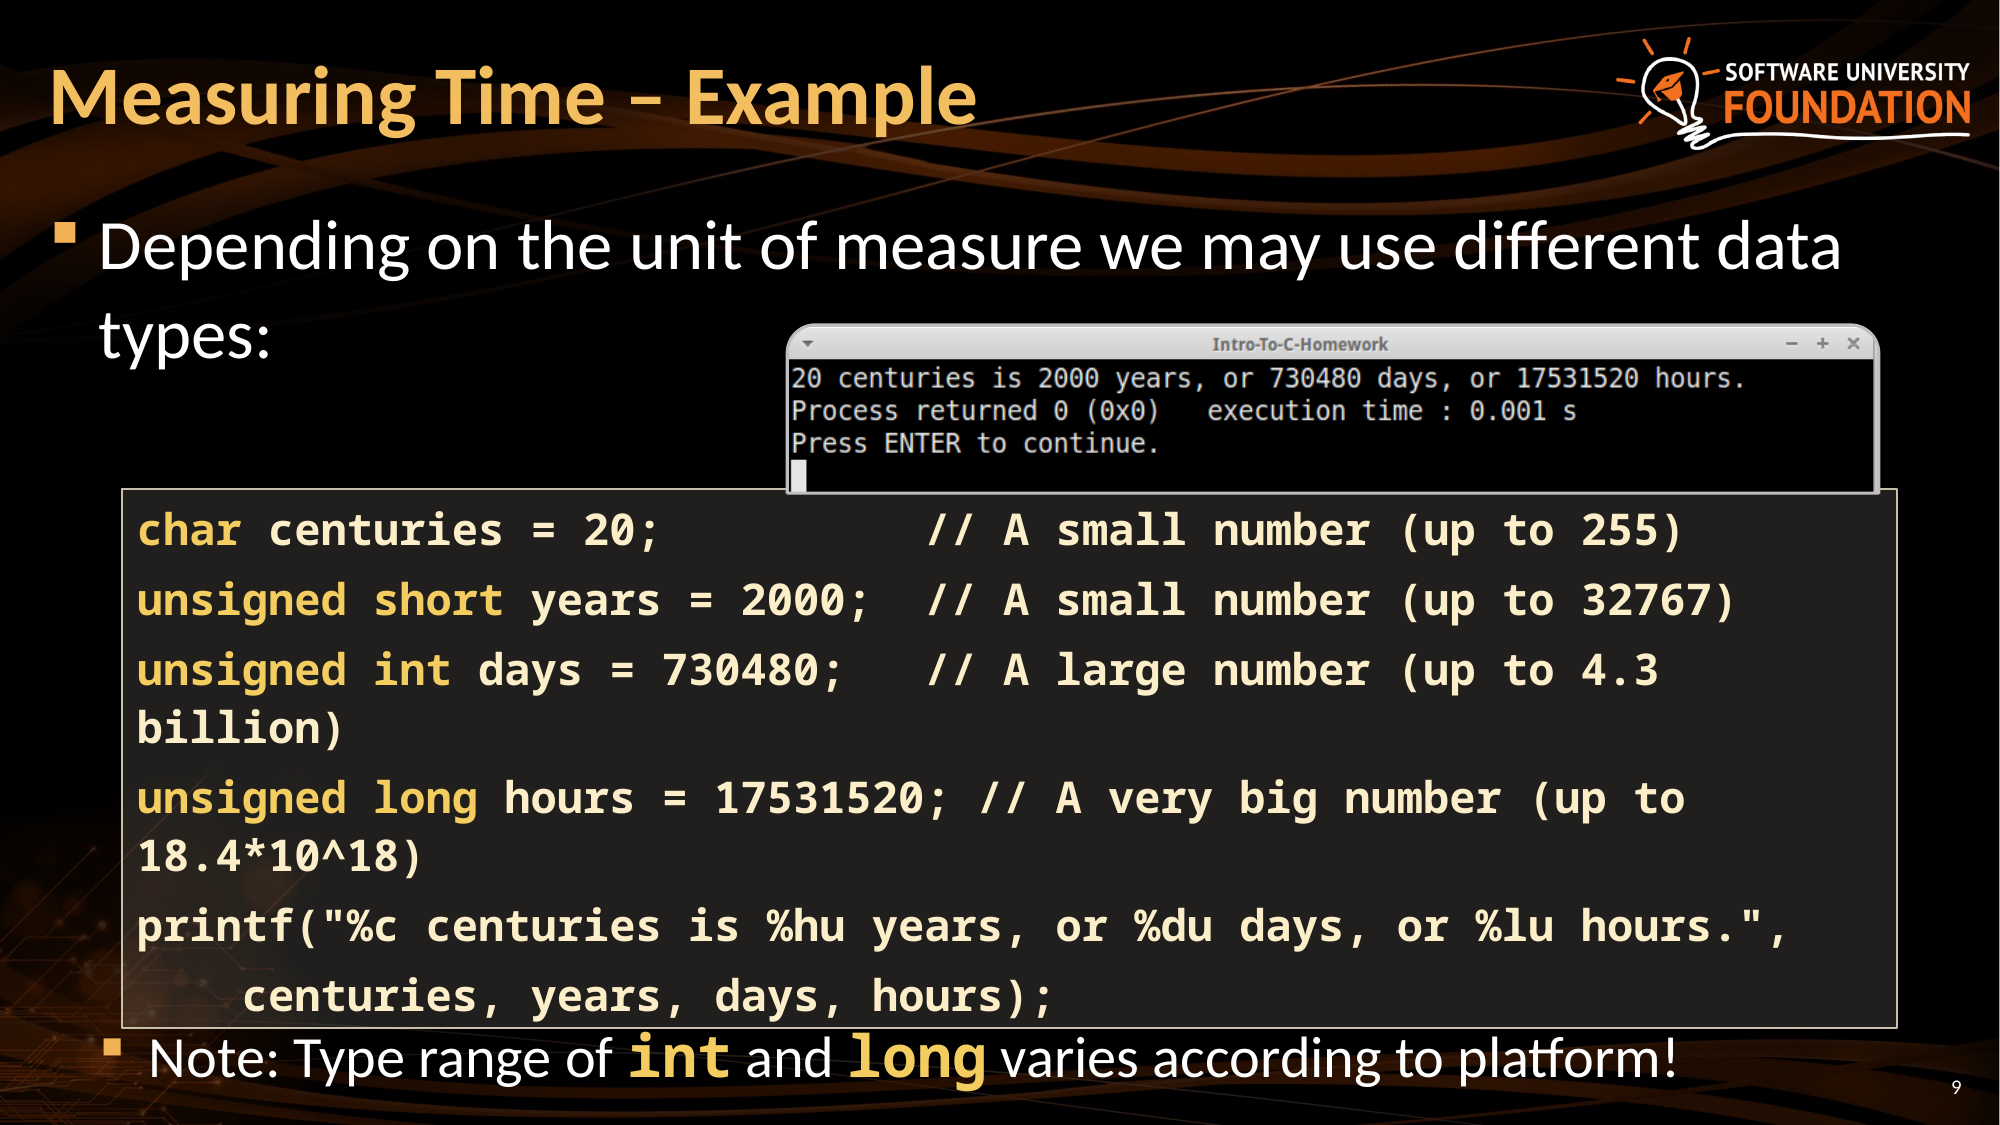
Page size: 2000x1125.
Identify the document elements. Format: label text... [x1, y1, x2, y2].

title Measuring Time – Example [30, 6, 1602, 189]
text_box char centuries = 20; // A small number (up to 255) unsigned short years = 2000; // A small number (up to 32767) unsigned int days = 730480; // A large number (up to 4.3 billion) unsigned long hours = 17531520; // A very big number (up to 18.4*10^18) printf("%c centuries is %hu years, or %du days, or %lu hours.", centuries, years, days, hours); [122, 489, 1898, 1029]
list Depending on the unit of measure we may use different data types: Note: Type range of int and long varies according to platform! [31, 188, 1968, 1103]
picture [0, 0, 2000, 1125]
